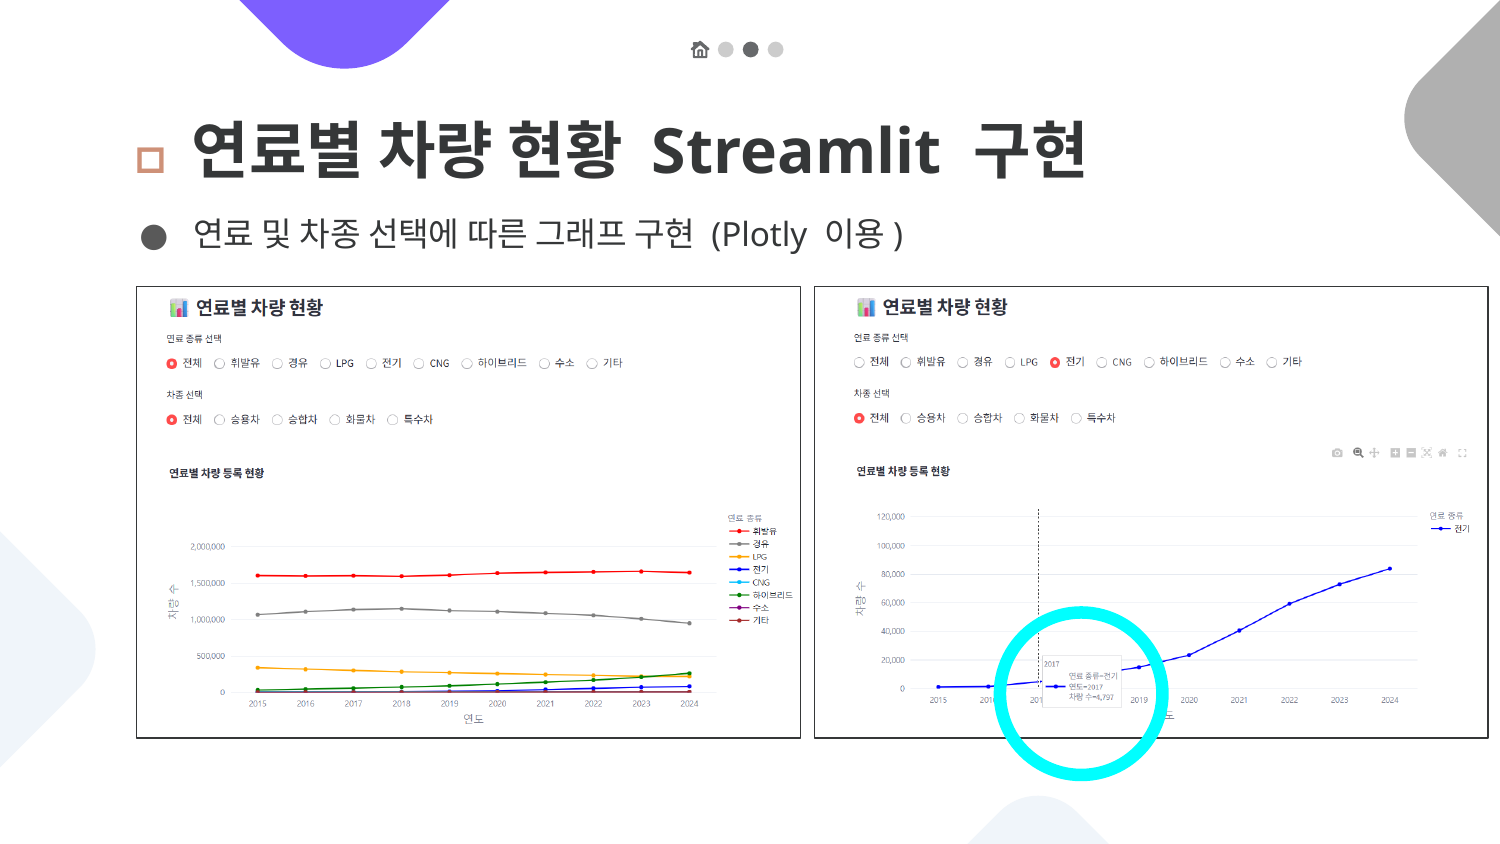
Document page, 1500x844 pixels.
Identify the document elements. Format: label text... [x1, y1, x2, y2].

title 🚗연료별 차량 현황 Streamlit 구현 [118, 88, 1382, 192]
subtitle 연료 및 차종 선택에 따른 그래프 구현 (Plotly 이용) [103, 198, 1168, 393]
text_box [691, 41, 709, 58]
text_box [767, 41, 784, 58]
text_box [742, 41, 759, 58]
picture [814, 287, 1488, 738]
text_box [717, 41, 734, 58]
text_box [1019, 747, 1143, 775]
picture [137, 287, 801, 738]
